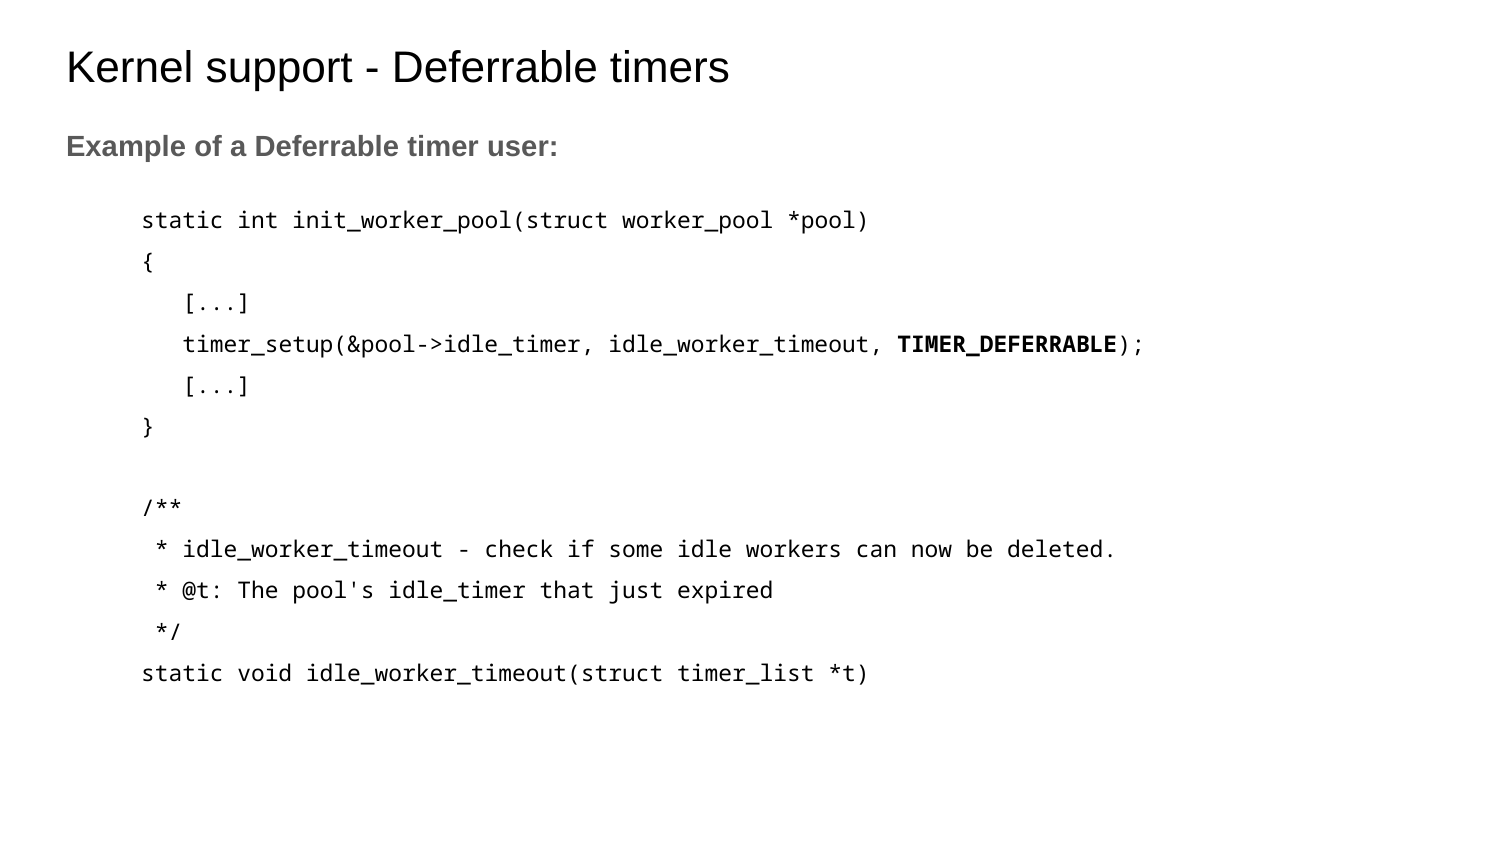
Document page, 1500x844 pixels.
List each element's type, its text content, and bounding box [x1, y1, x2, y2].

text_box Example of a Deferrable timer user: static int init_worker_pool(struct worker_pool *pool) { [...] timer_setup(&pool->idle_timer, idle_worker_timeout, TIMER_DEFERRABLE); [...] } /** * idle_worker_timeout - check if some idle workers can now be deleted. * @t: The pool's idle_timer that just expired */ static void idle_worker_timeout(struct timer_list *t) [51, 112, 1176, 746]
title Kernel support - Deferrable timers [51, 23, 1449, 117]
